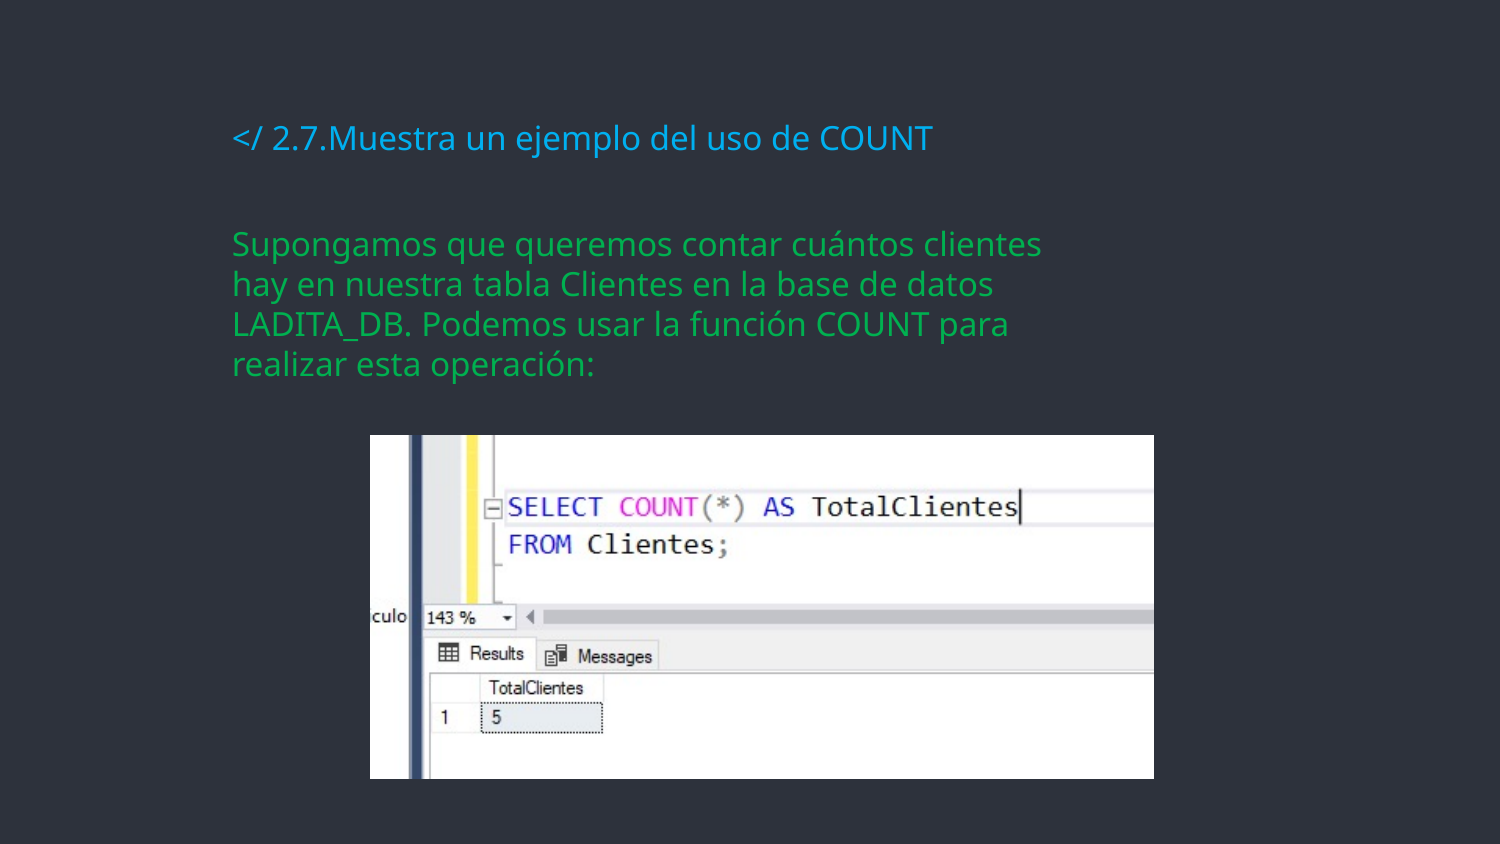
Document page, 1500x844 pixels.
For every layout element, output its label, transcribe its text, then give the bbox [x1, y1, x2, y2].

text_box Supongamos que queremos contar cuántos clientes hay en nuestra tabla Clientes en la base de datos LADITA_DB. Podemos usar la función COUNT para realizar esta operación: [216, 168, 1105, 377]
text_box </ 2.7.Muestra un ejemplo del uso de COUNT [216, 101, 1017, 193]
picture [370, 434, 1154, 780]
